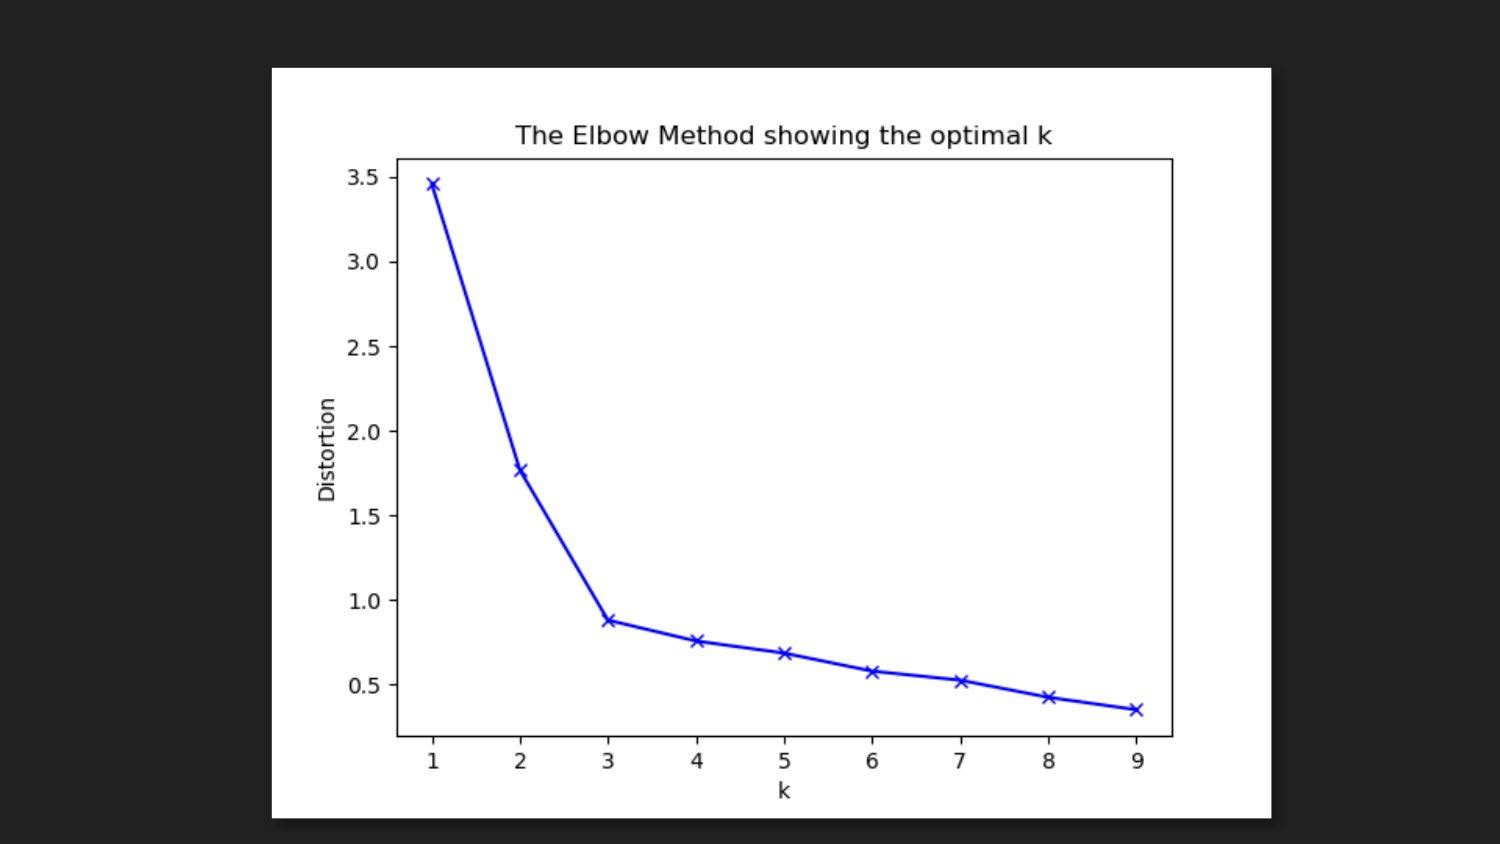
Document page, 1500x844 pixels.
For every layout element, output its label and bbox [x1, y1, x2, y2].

picture [263, 60, 1287, 833]
